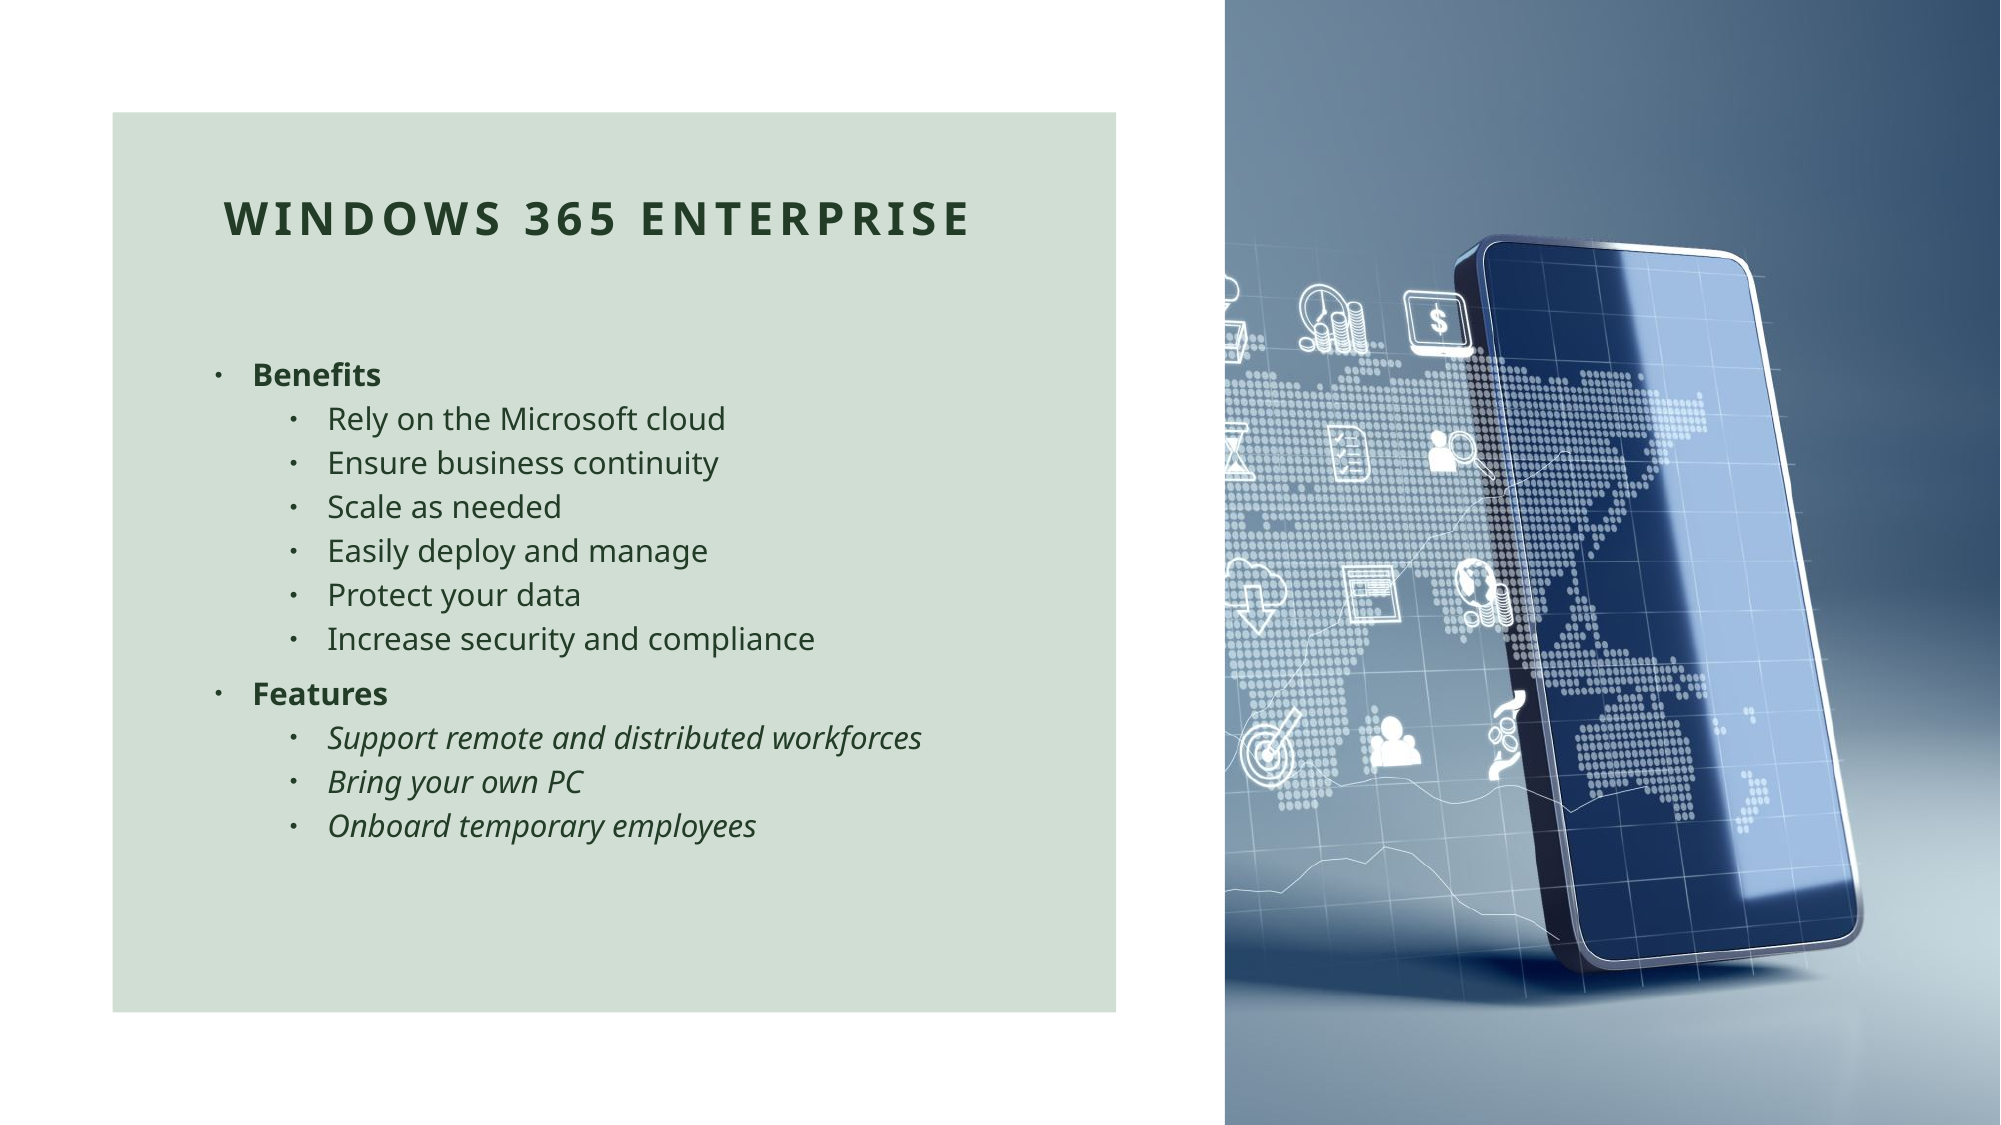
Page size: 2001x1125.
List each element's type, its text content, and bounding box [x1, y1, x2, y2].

text_box [111, 111, 1117, 1013]
title Windows 365 Enterprise [172, 150, 1028, 309]
text_box [0, 0, 1224, 1125]
picture [1224, 0, 2000, 1125]
list Benefits Rely on the Microsoft cloud Ensure business continuity Scale as needed Easily deploy and manage Protect your data Increase security and compliance Features Support remote and distributed workforces Bring your own PC Onboard temporary employees [199, 352, 1040, 968]
